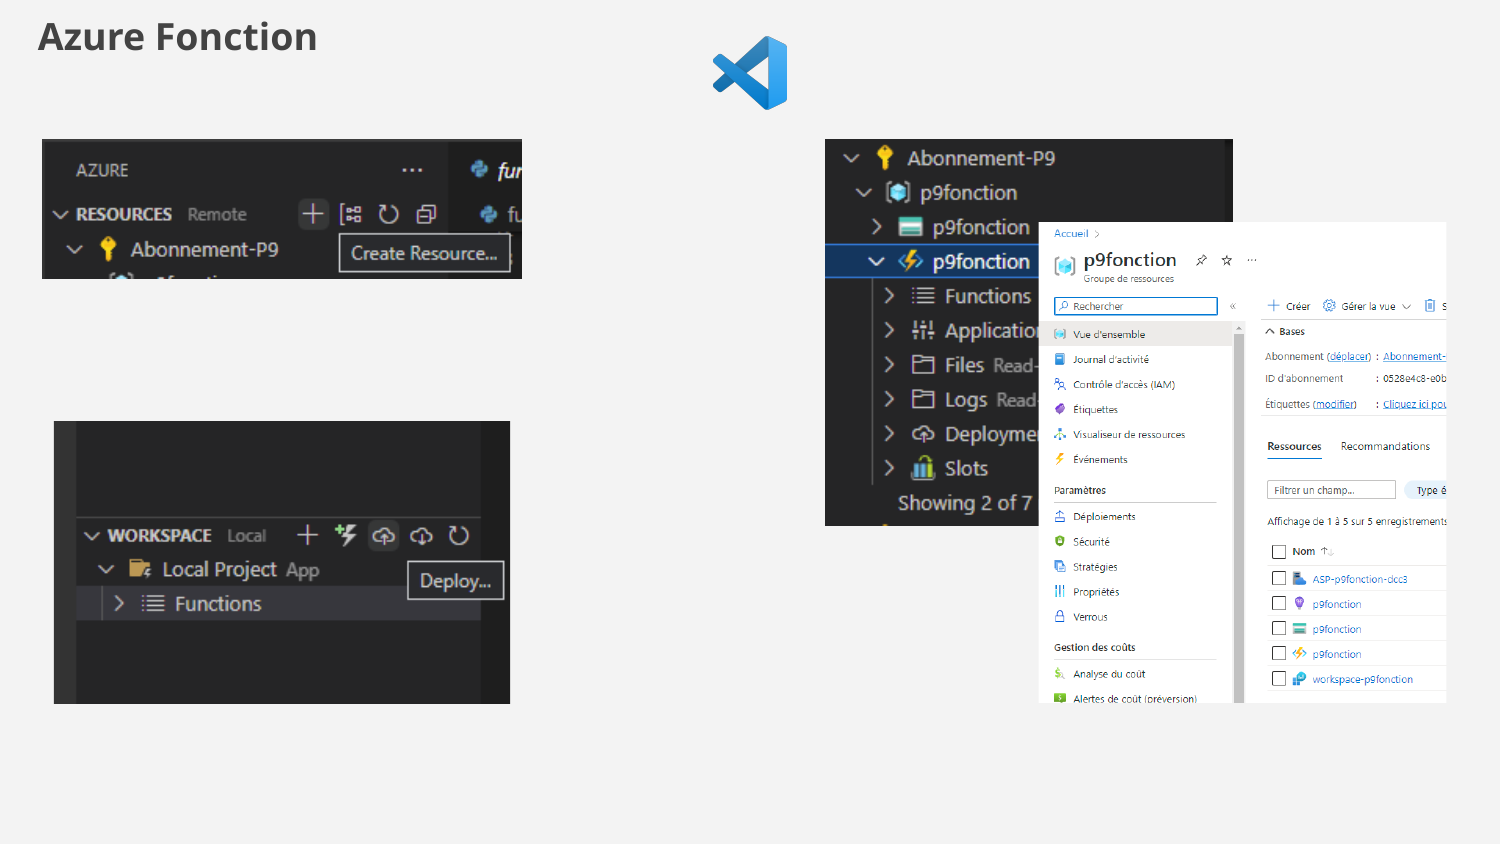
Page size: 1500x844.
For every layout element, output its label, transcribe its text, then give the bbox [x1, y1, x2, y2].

text_box Azure Fonction [0, 0, 412, 73]
picture [824, 139, 1447, 704]
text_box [53, 421, 511, 704]
picture [713, 36, 787, 110]
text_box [41, 139, 523, 280]
